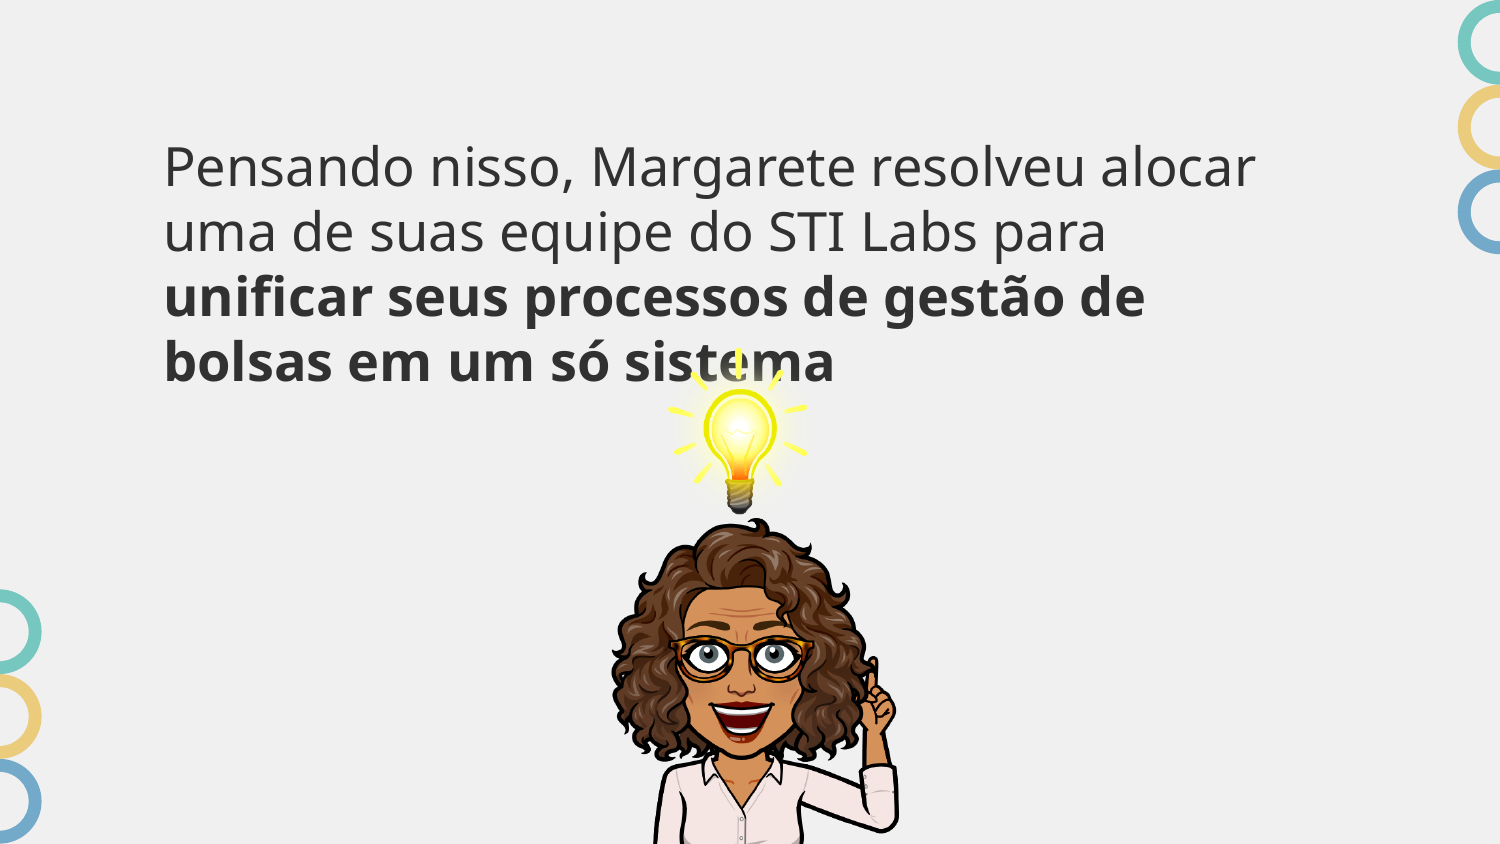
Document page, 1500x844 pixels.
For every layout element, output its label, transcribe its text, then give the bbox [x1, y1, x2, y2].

picture [490, 333, 1010, 844]
text_box Pensando nisso, Margarete resolveu alocar uma de suas equipe do STI Labs para unificar seus processos de gestão de bolsas em um só sistema [148, 117, 1347, 408]
